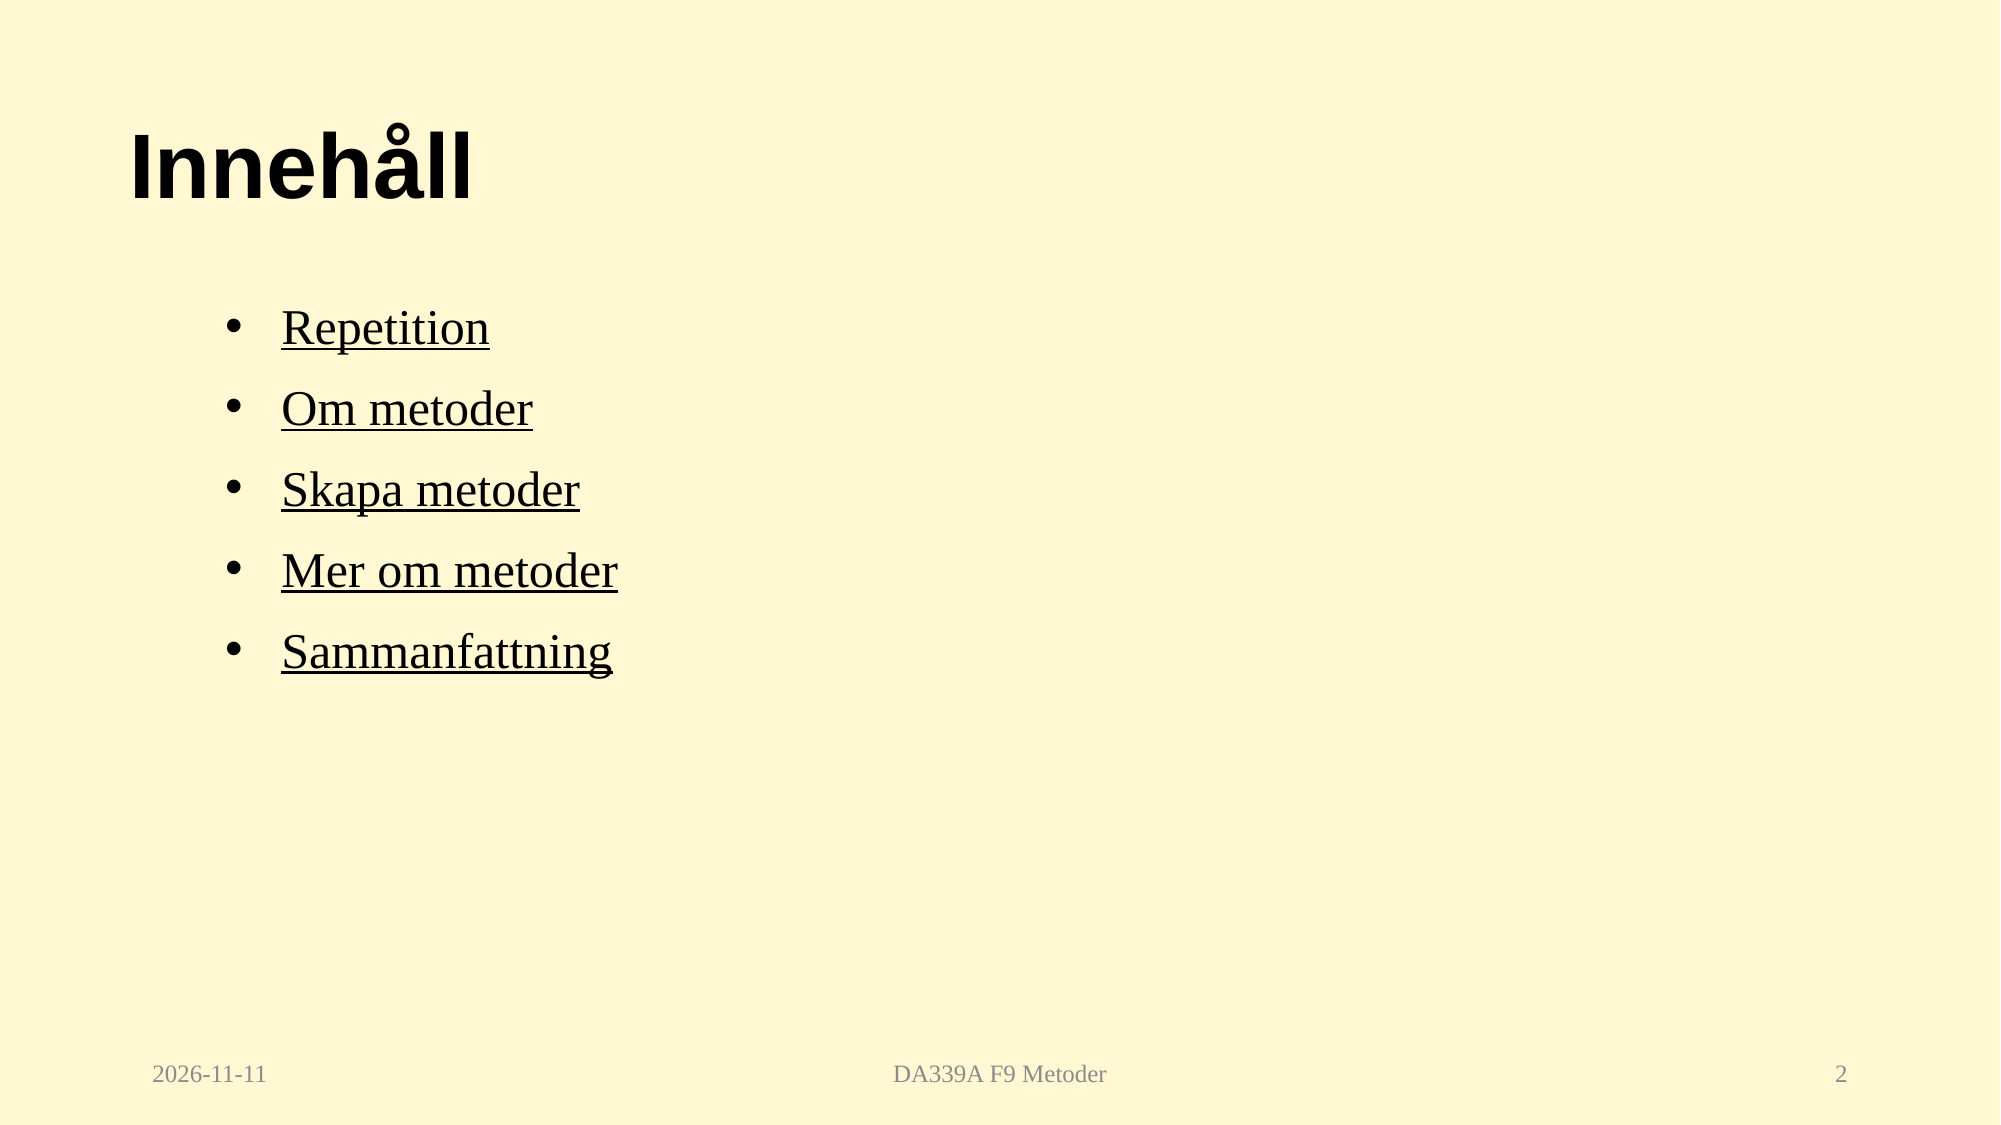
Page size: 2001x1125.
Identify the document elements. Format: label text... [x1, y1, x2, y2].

list Repetition Om metoder Skapa metoder Mer om metoder Sammanfattning [210, 287, 1790, 1025]
footer DA339A F9 Metoder [662, 1042, 1338, 1103]
title Innehåll [114, 79, 1840, 260]
slide_number 2 [1412, 1042, 1863, 1103]
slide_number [137, 1042, 588, 1103]
